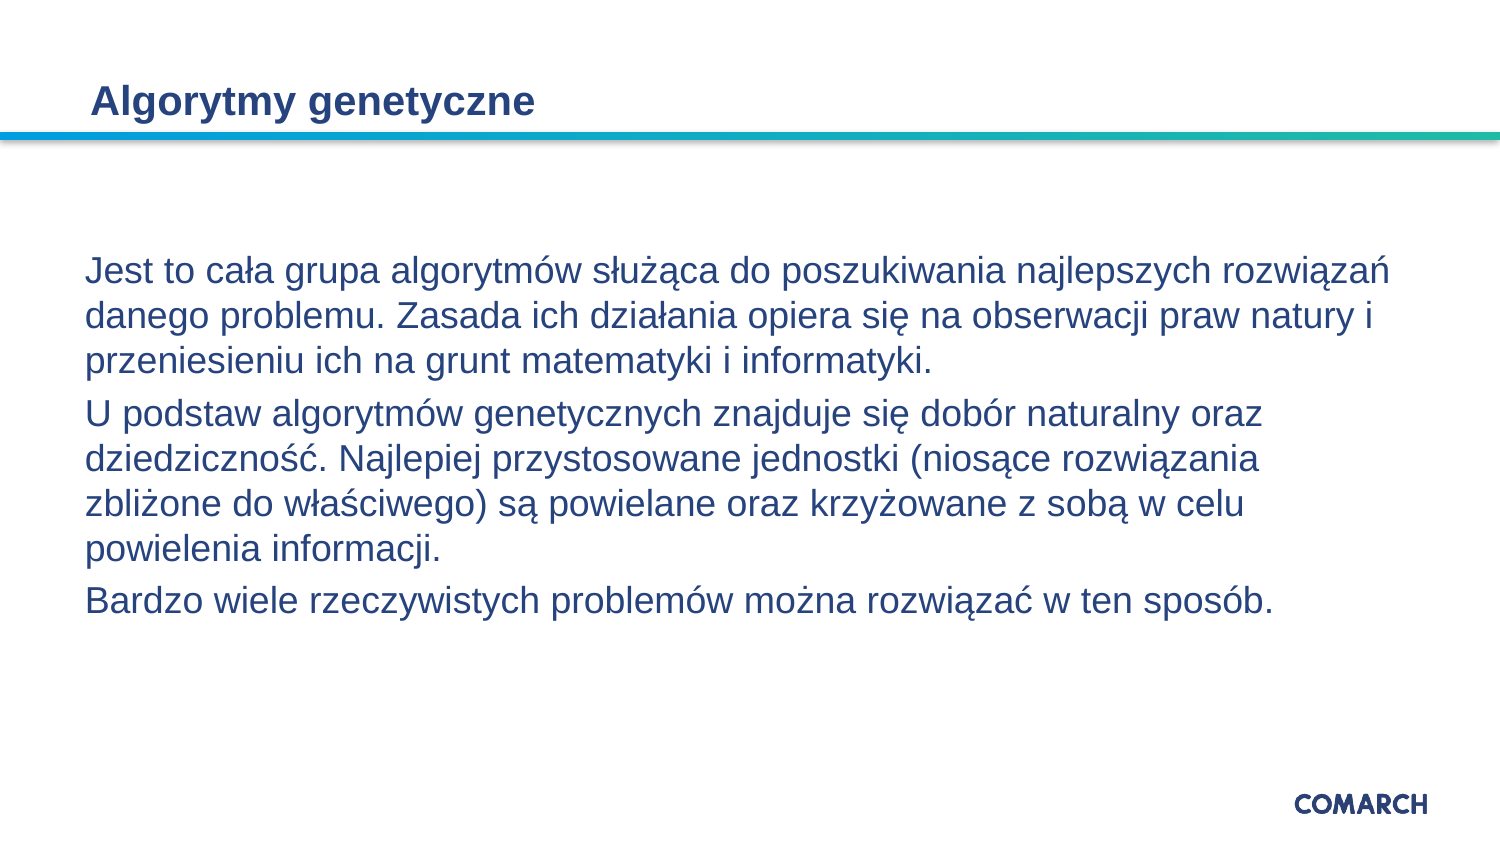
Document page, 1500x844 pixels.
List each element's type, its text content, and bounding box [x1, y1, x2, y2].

picture [1294, 793, 1427, 814]
title Algorytmy genetyczne [75, 19, 1425, 132]
list Jest to cała grupa algorytmów służąca do poszukiwania najlepszych rozwiązań danego problemu. Zasada ich działania opiera się na obserwacji praw natury i przeniesieniu ich na grunt matematyki i informatyki. U podstaw algorytmów genetycznych znajduje się dobór naturalny oraz dziedziczność. Najlepiej przystosowane jednostki (niosące rozwiązania zbliżone do właściwego) są powielane oraz krzyżowane z sobą w celu powielenia informacji. Bardzo wiele rzeczywistych problemów można rozwiązać w ten sposób. [69, 239, 1421, 677]
